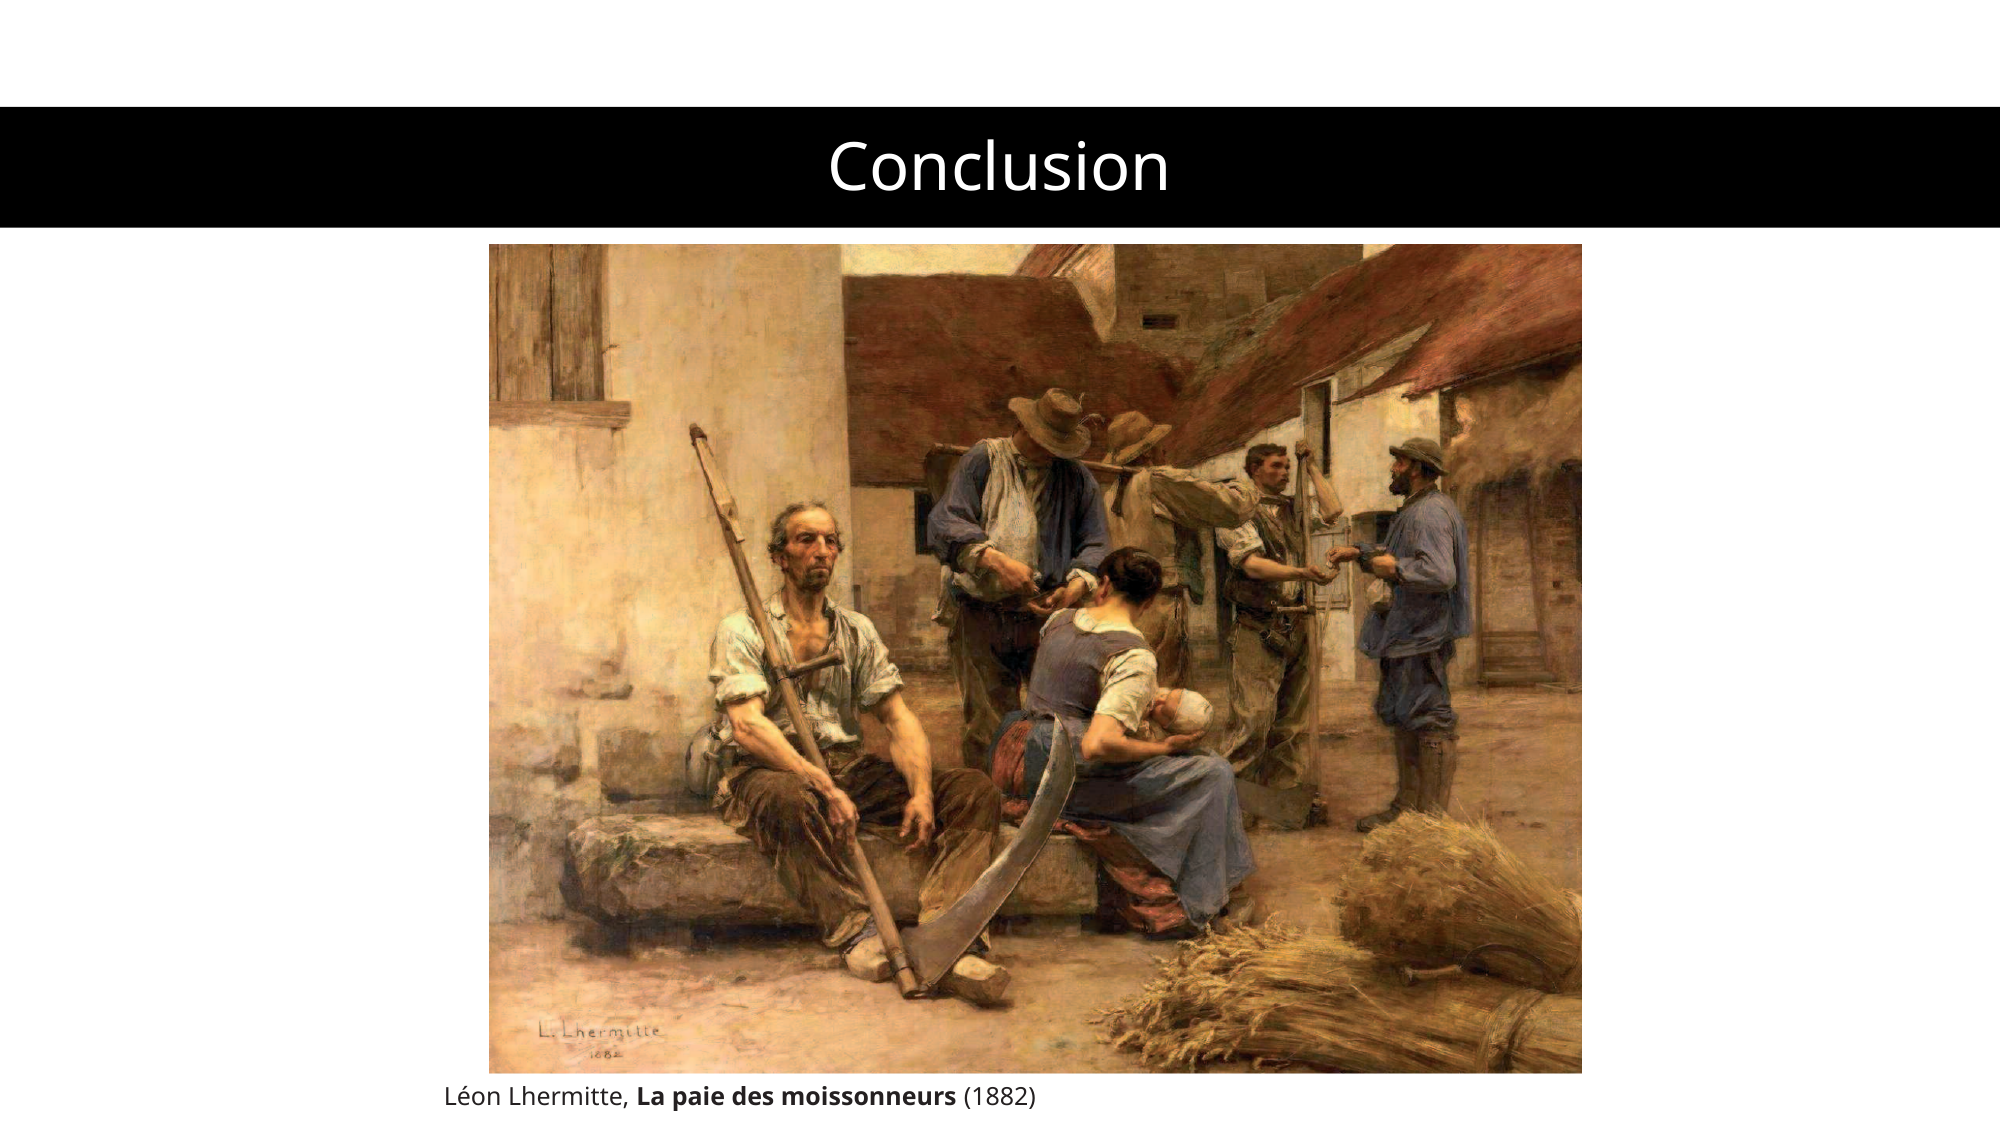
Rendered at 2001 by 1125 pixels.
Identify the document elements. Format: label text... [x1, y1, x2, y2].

text_box Léon Lhermitte, La paie des moissonneurs (1882) [367, 1073, 1119, 1118]
picture [479, 241, 1585, 1077]
title Conclusion [137, 110, 1863, 228]
text_box [0, 106, 2000, 229]
